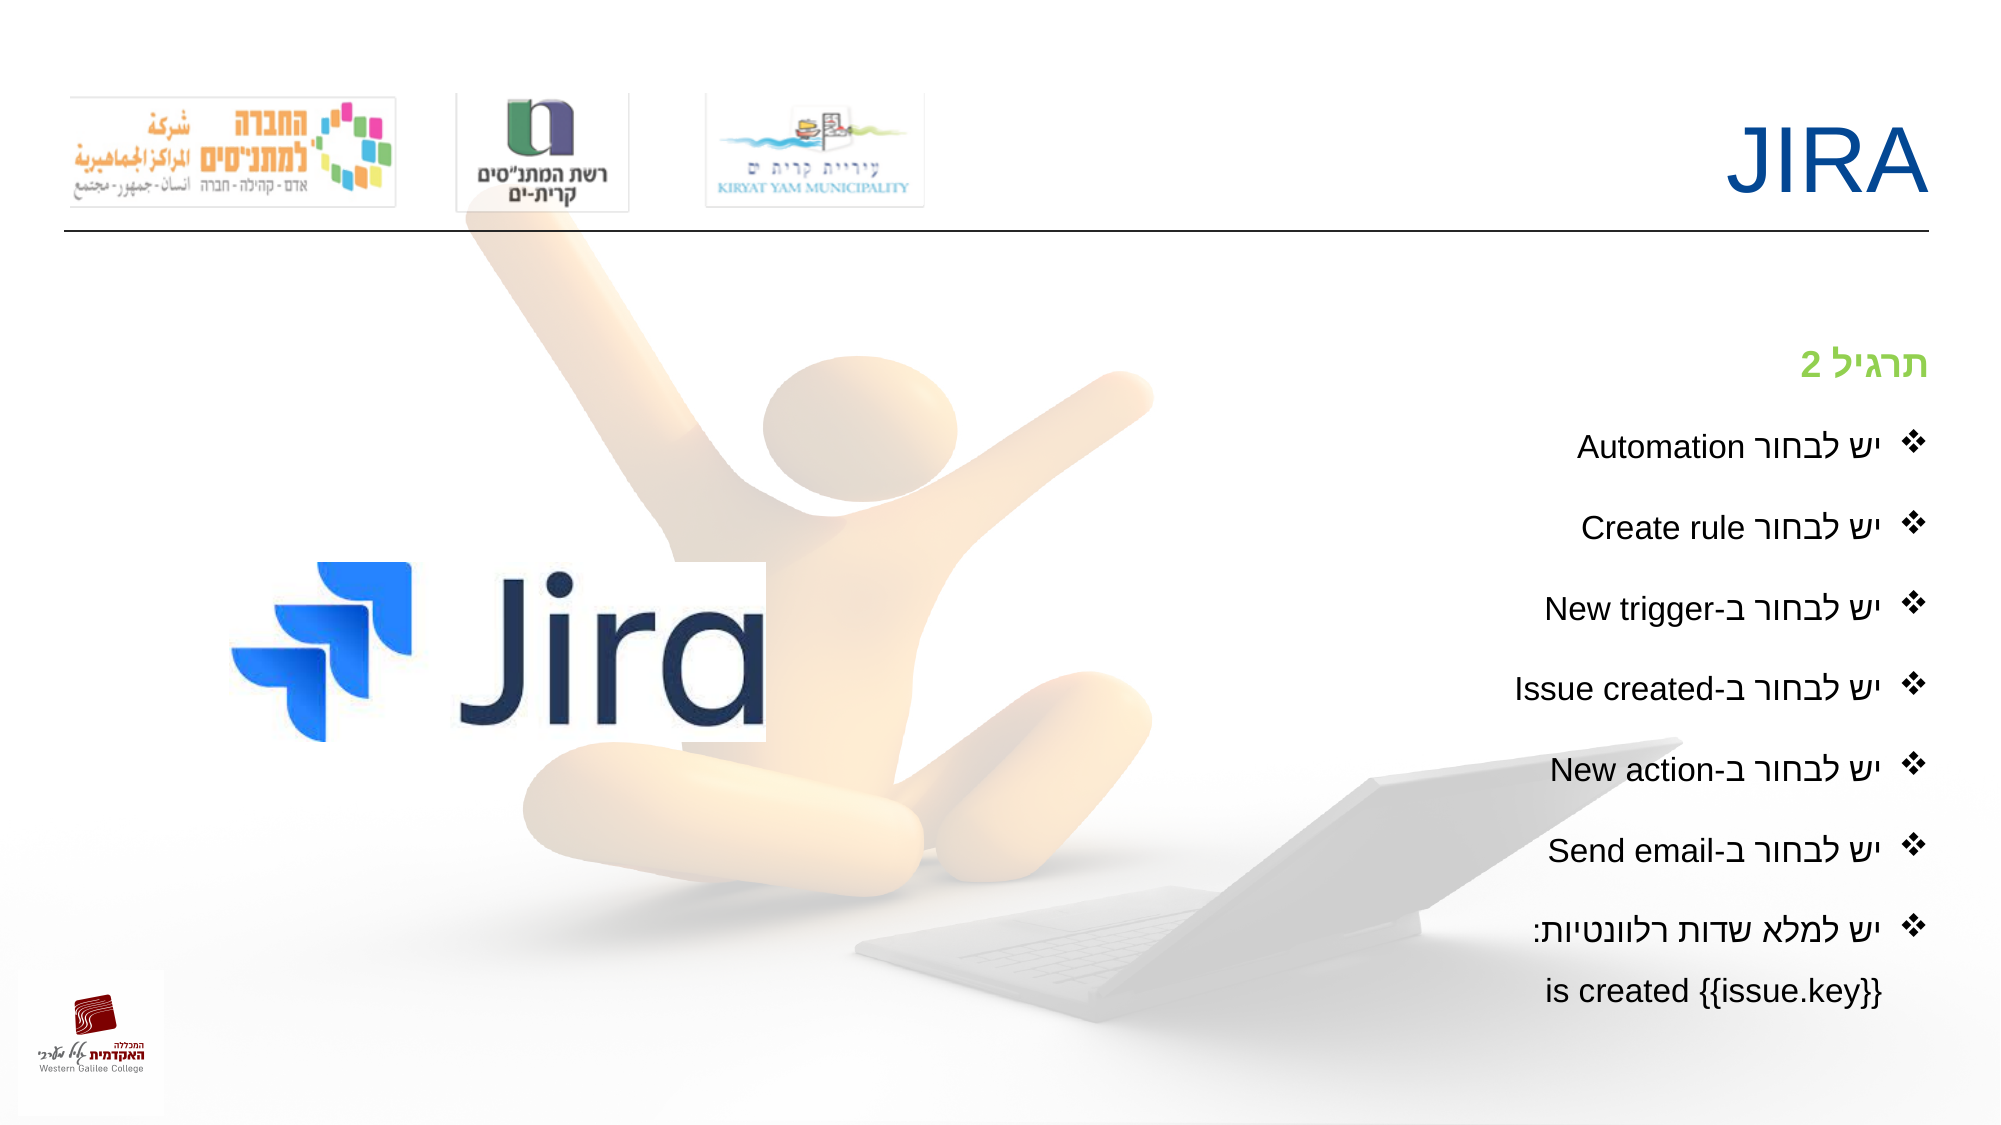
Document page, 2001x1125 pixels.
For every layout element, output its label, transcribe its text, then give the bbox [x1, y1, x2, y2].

title JIRA [64, 55, 1930, 221]
picture [70, 93, 925, 213]
picture [18, 970, 164, 1116]
list תרגיל 2 יש לבחור Automation יש לבחור Create rule יש לבחור ב-New trigger יש לבחור ב-Issue created יש לבחור ב-New action יש לבחור ב-Send email יש למלא שדות רלוונטיות: {{issue.key}} is created [979, 309, 1930, 1043]
picture [229, 562, 766, 742]
